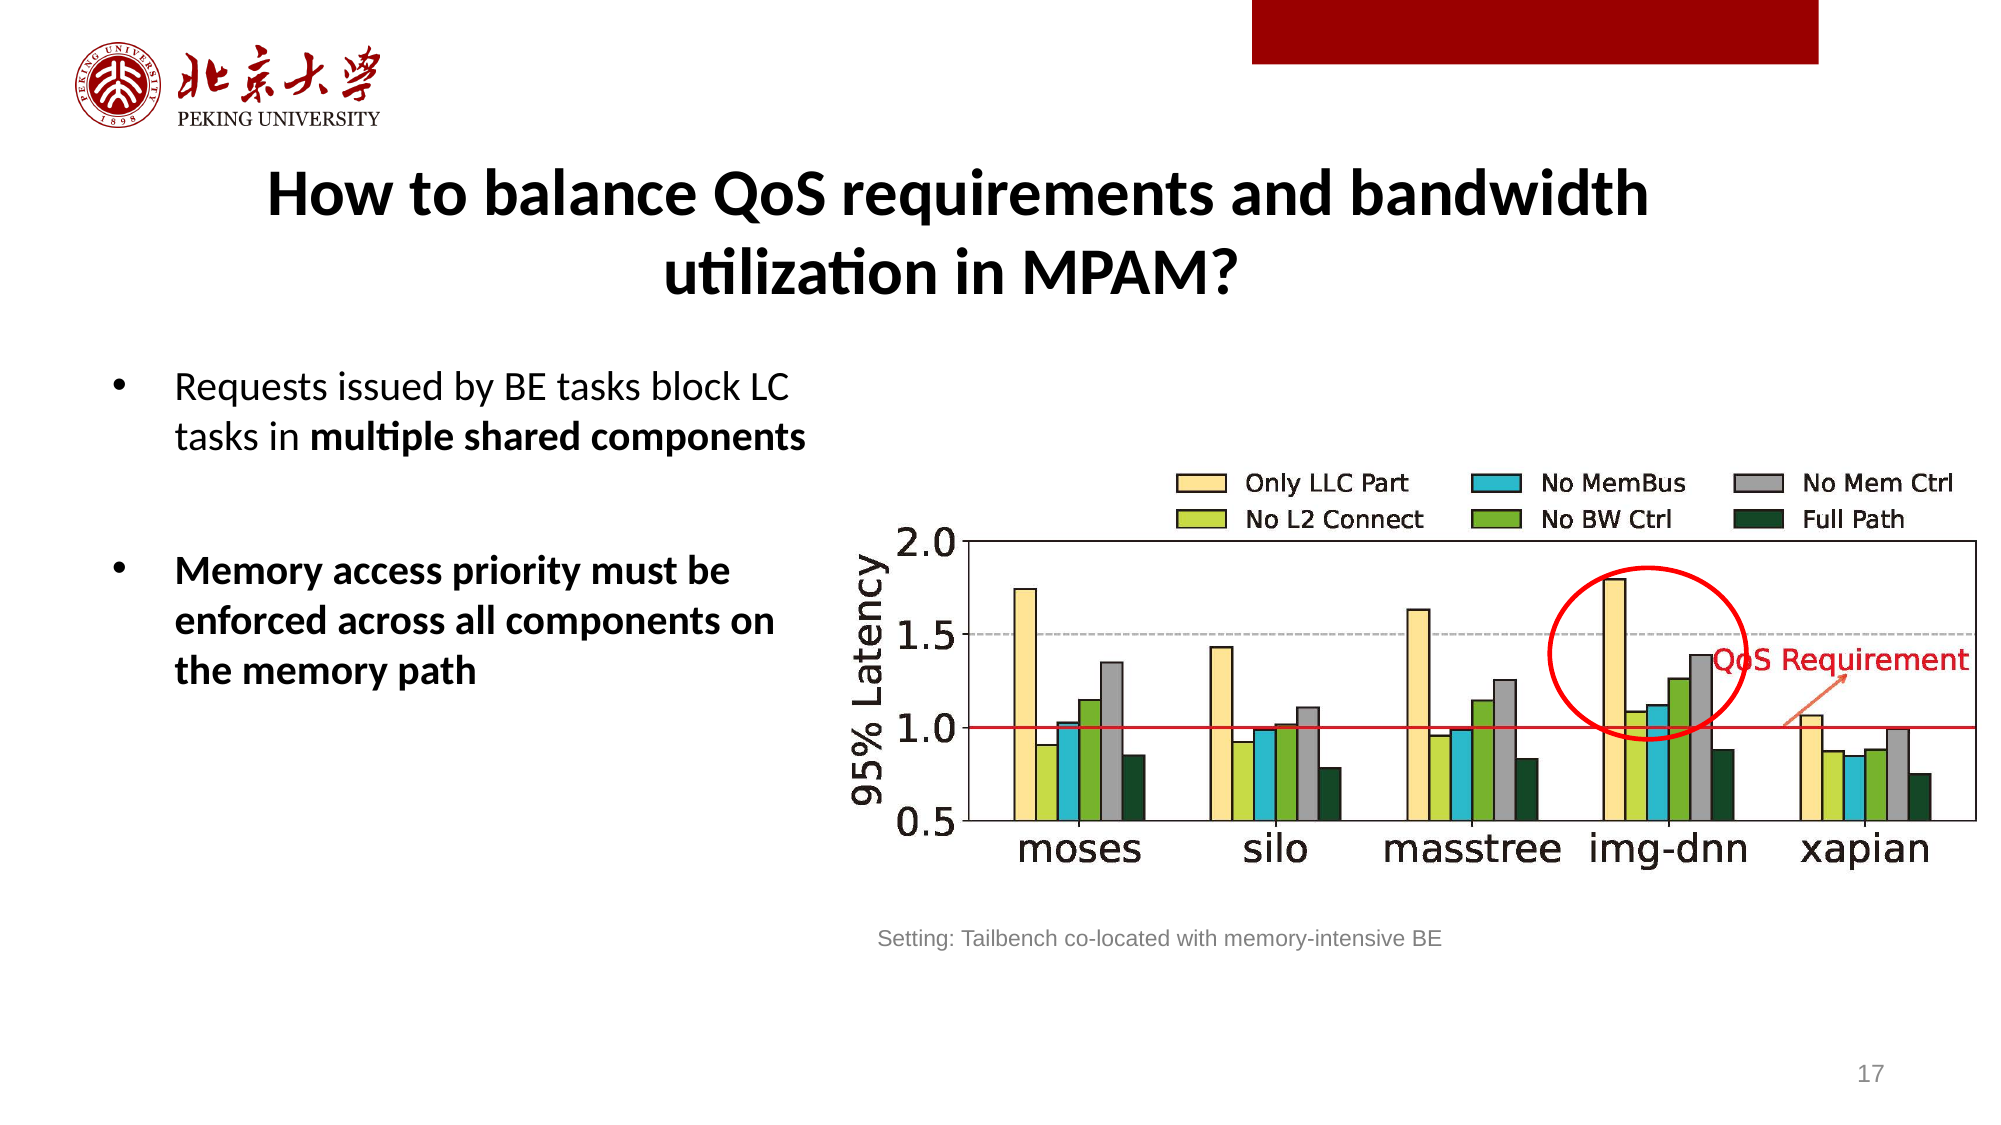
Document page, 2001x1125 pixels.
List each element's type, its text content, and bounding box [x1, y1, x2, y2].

text_box [1252, 0, 1819, 65]
text_box 17 [37, 54, 132, 138]
text_box How to balance QoS requirements and bandwidth utilization in MPAM? [190, 141, 1714, 401]
text_box Setting: Tailbench co-located with memory-intensive BE [862, 916, 1698, 959]
text_box Requests issued by BE tasks block LC tasks in multiple shared components Memory access priority must be enforced across all components on the memory path [97, 351, 833, 700]
picture [832, 420, 2000, 888]
picture [75, 42, 380, 128]
slide_number 17 [1433, 1042, 1900, 1103]
